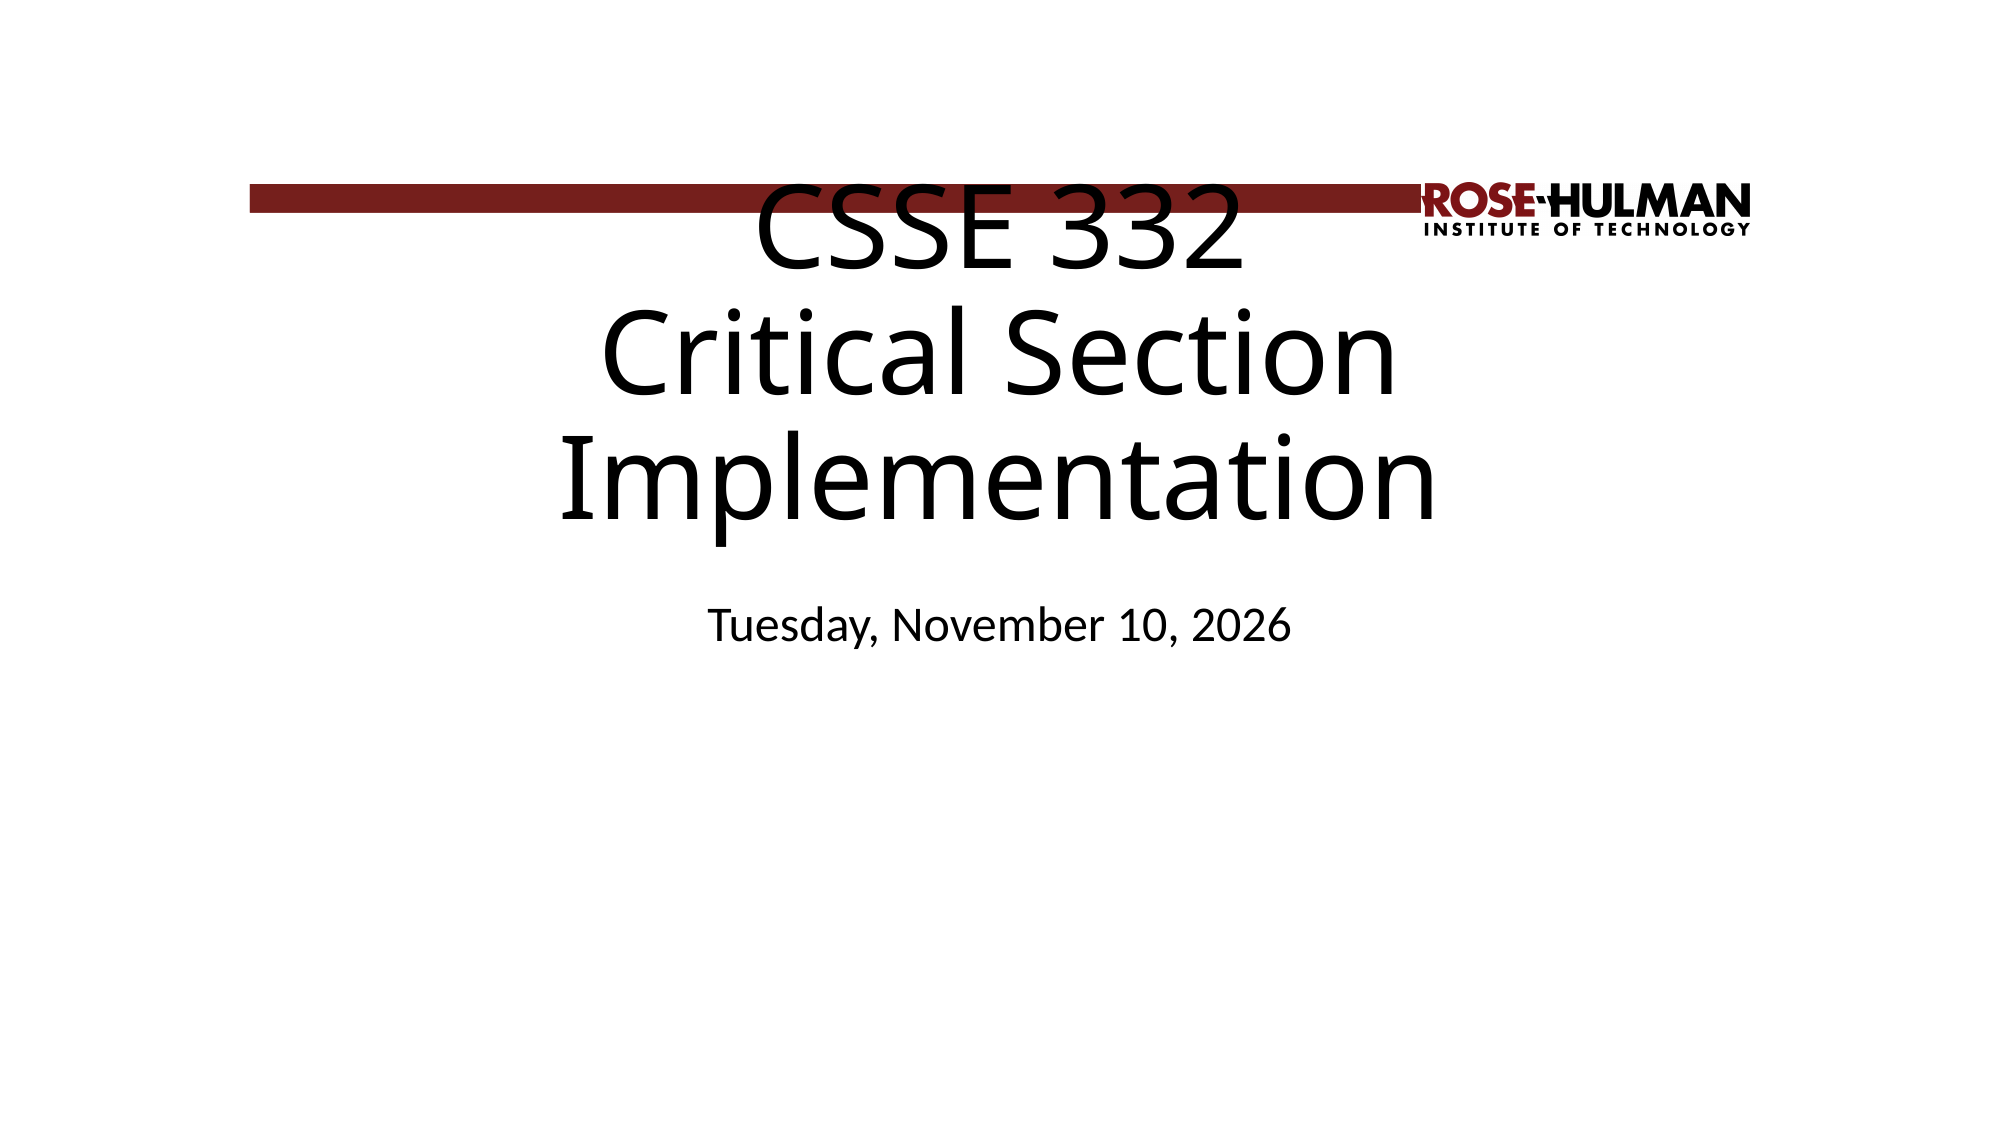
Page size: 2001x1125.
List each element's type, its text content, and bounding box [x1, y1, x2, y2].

subtitle Thursday, April 9, 2020 [249, 590, 1750, 863]
title CSSE 332 Critical Section Implementation [204, 160, 1796, 553]
